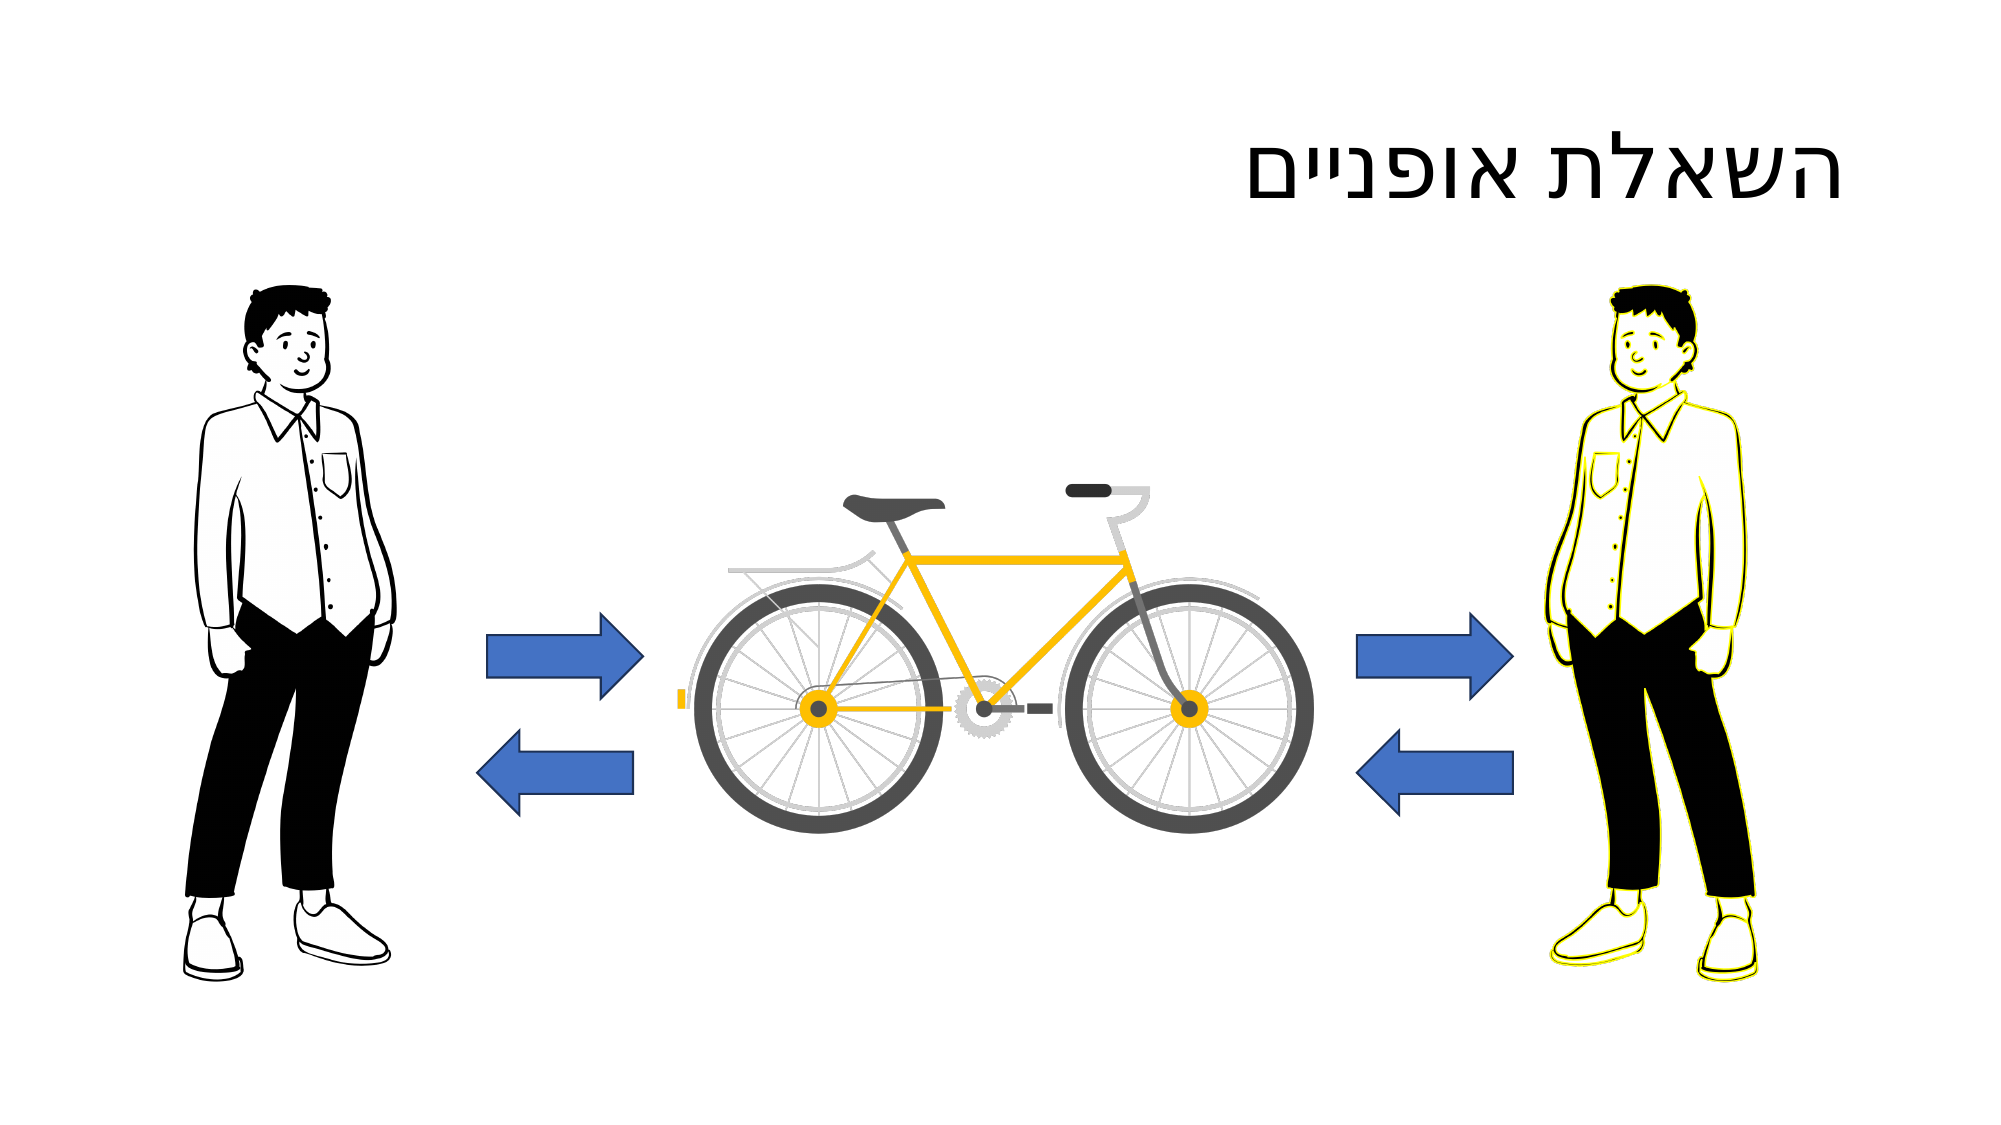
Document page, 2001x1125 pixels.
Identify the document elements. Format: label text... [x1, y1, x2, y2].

picture [176, 277, 404, 989]
text_box [486, 611, 643, 702]
text_box [1357, 611, 1515, 702]
text_box [1357, 727, 1514, 818]
title השאלת אופניים [137, 59, 1863, 278]
text_box [475, 727, 635, 818]
picture [1536, 277, 1764, 989]
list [643, 299, 1357, 1014]
